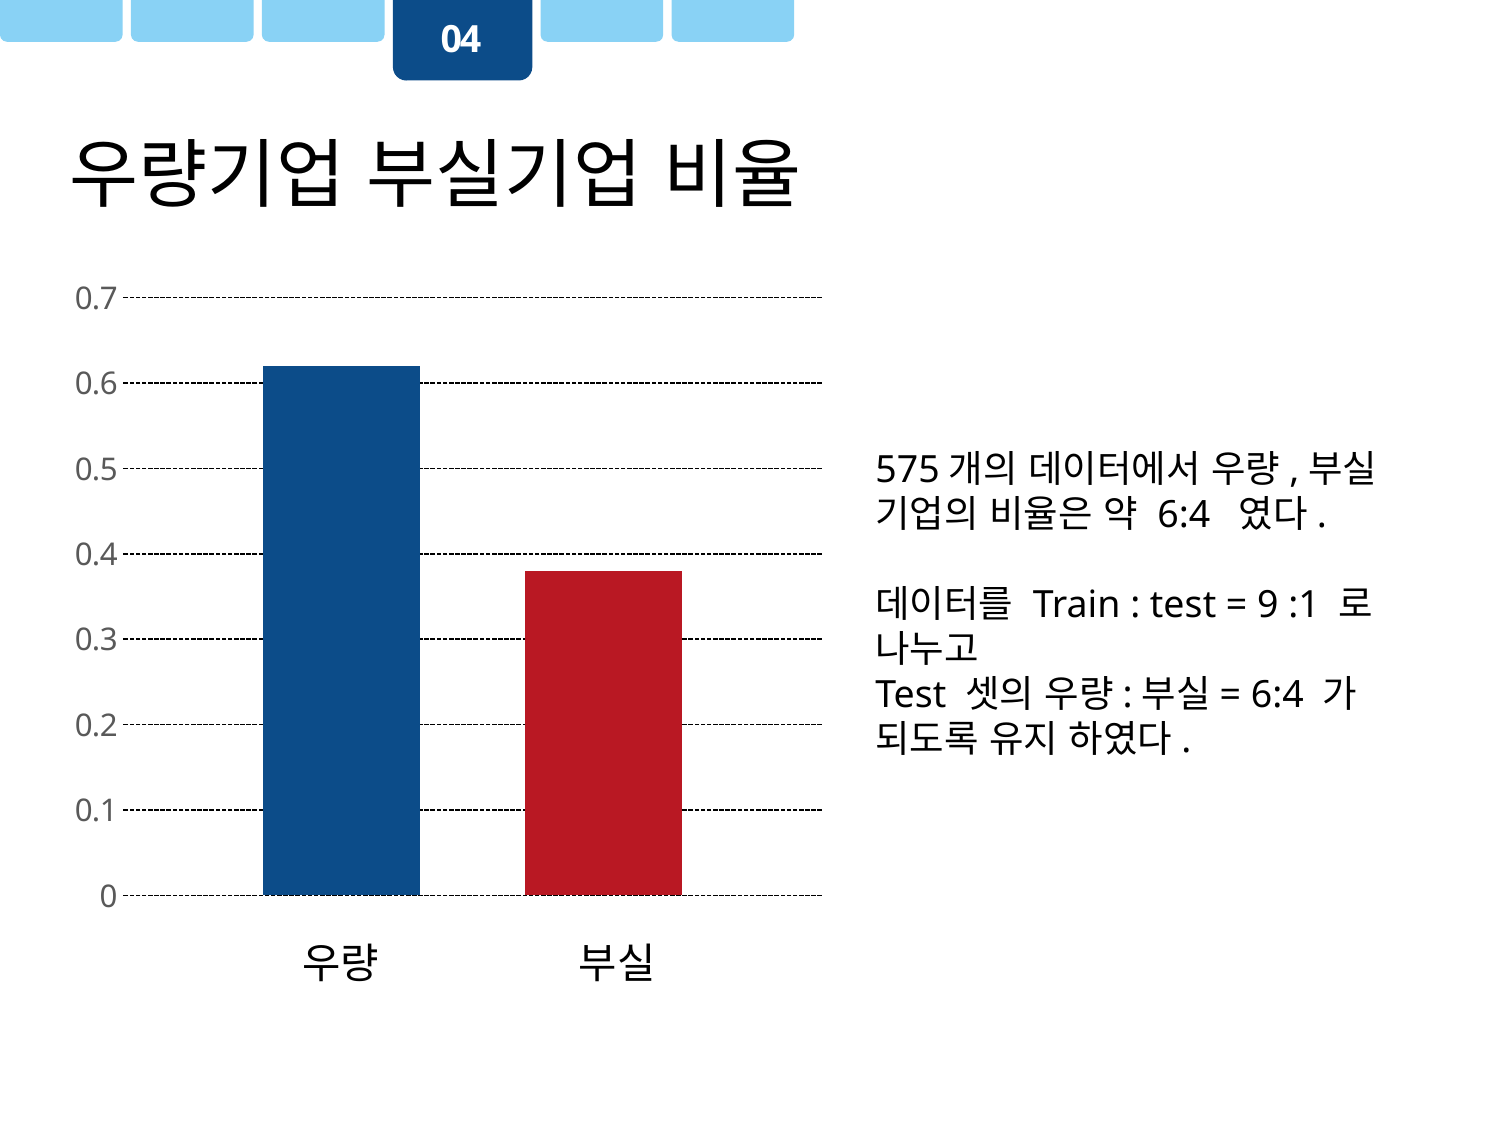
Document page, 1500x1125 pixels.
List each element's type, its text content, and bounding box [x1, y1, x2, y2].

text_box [392, 0, 533, 81]
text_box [59, 263, 838, 996]
text_box [260, 0, 386, 43]
text_box [670, 0, 796, 43]
text_box 575개의 데이터에서 우량,부실 기업의 비율은 약 6:4 였다. 데이터를 Train : test = 9 :1 로 나누고 Test 셋의 우량:부실= 6:4 가 되도록 유지 하였다. [860, 437, 1459, 768]
text_box 우량기업 부실기업 비율 [54, 118, 986, 224]
text_box [539, 0, 665, 43]
text_box [0, 0, 124, 43]
text_box [129, 0, 255, 43]
